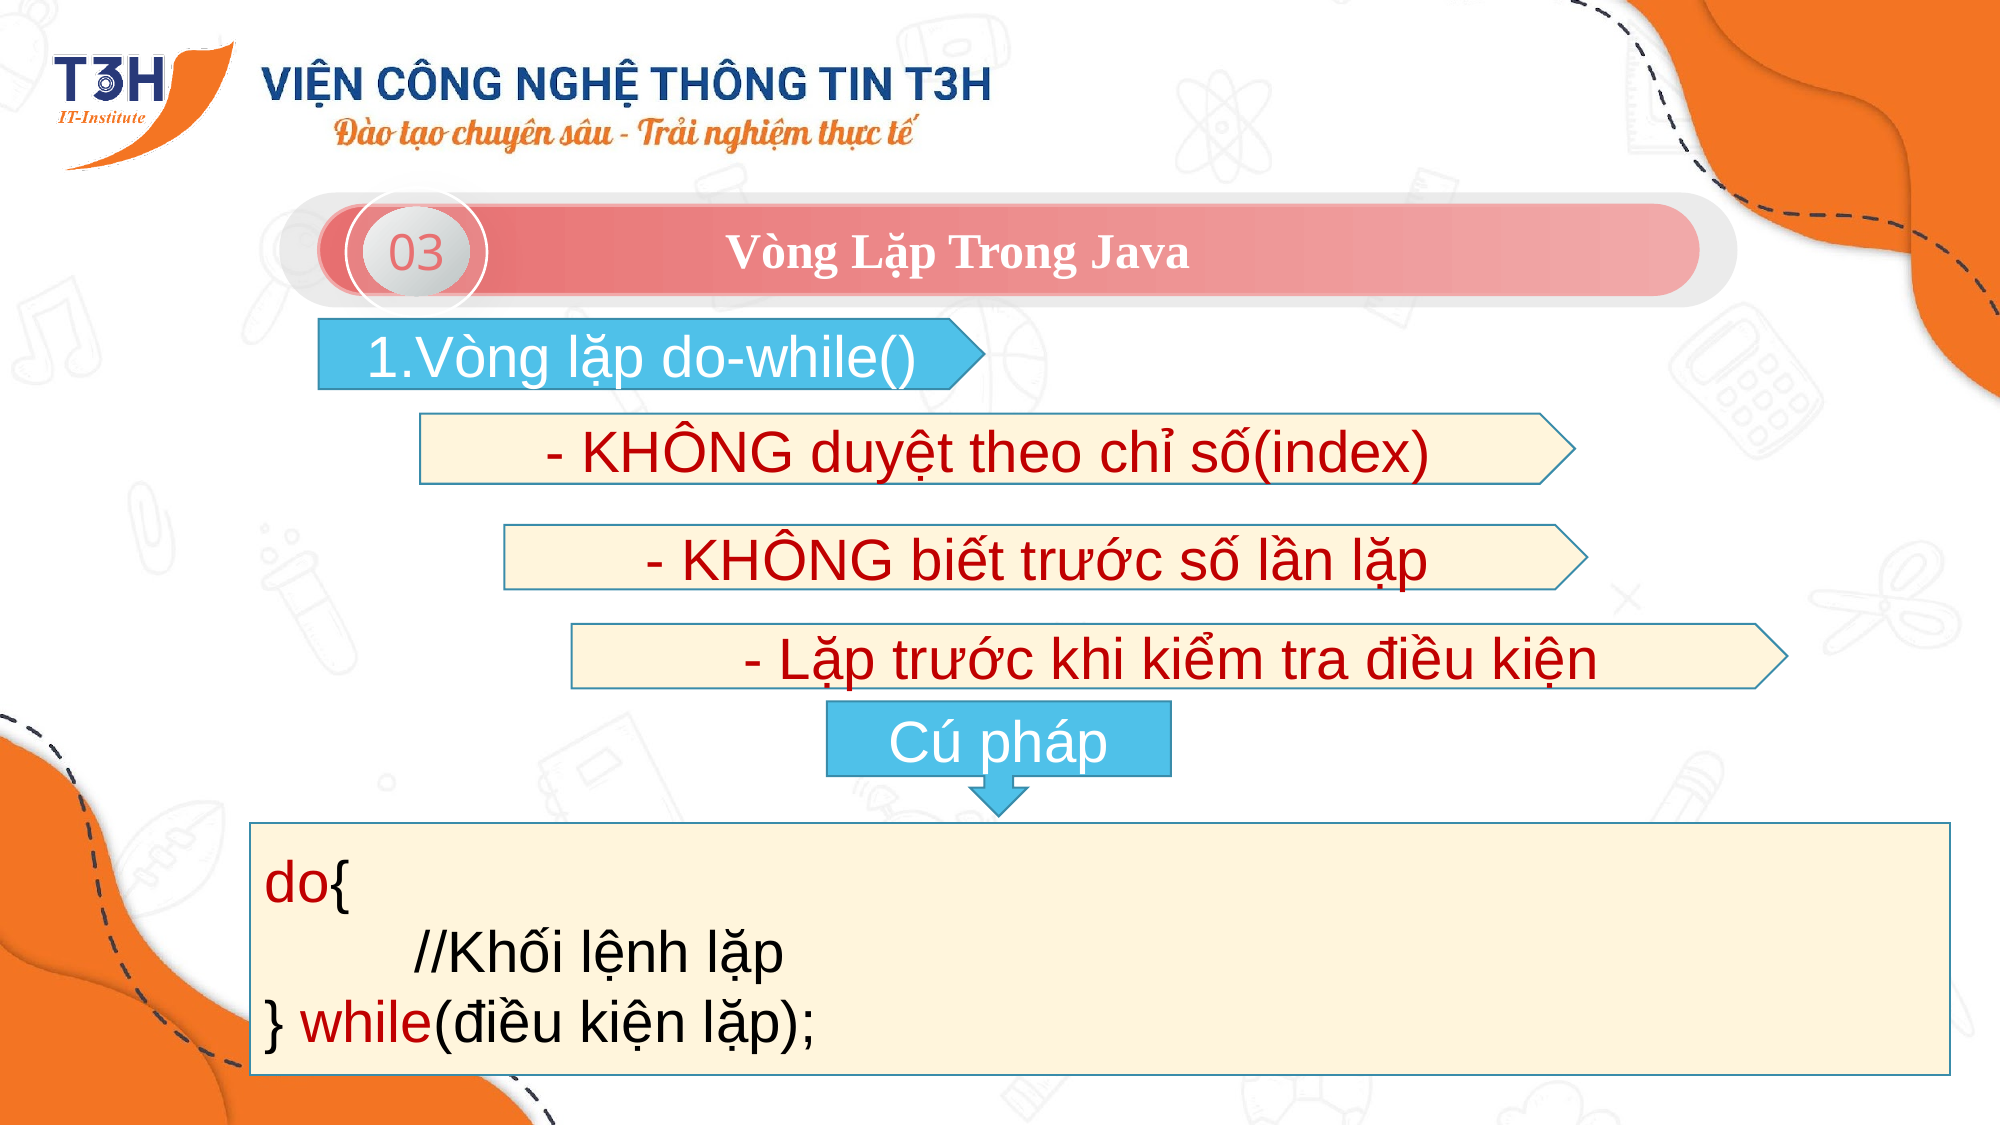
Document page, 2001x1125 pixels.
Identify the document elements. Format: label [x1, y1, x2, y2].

text_box [279, 192, 340, 308]
text_box [493, 192, 1738, 308]
text_box [345, 187, 488, 318]
picture [0, 0, 2000, 1125]
